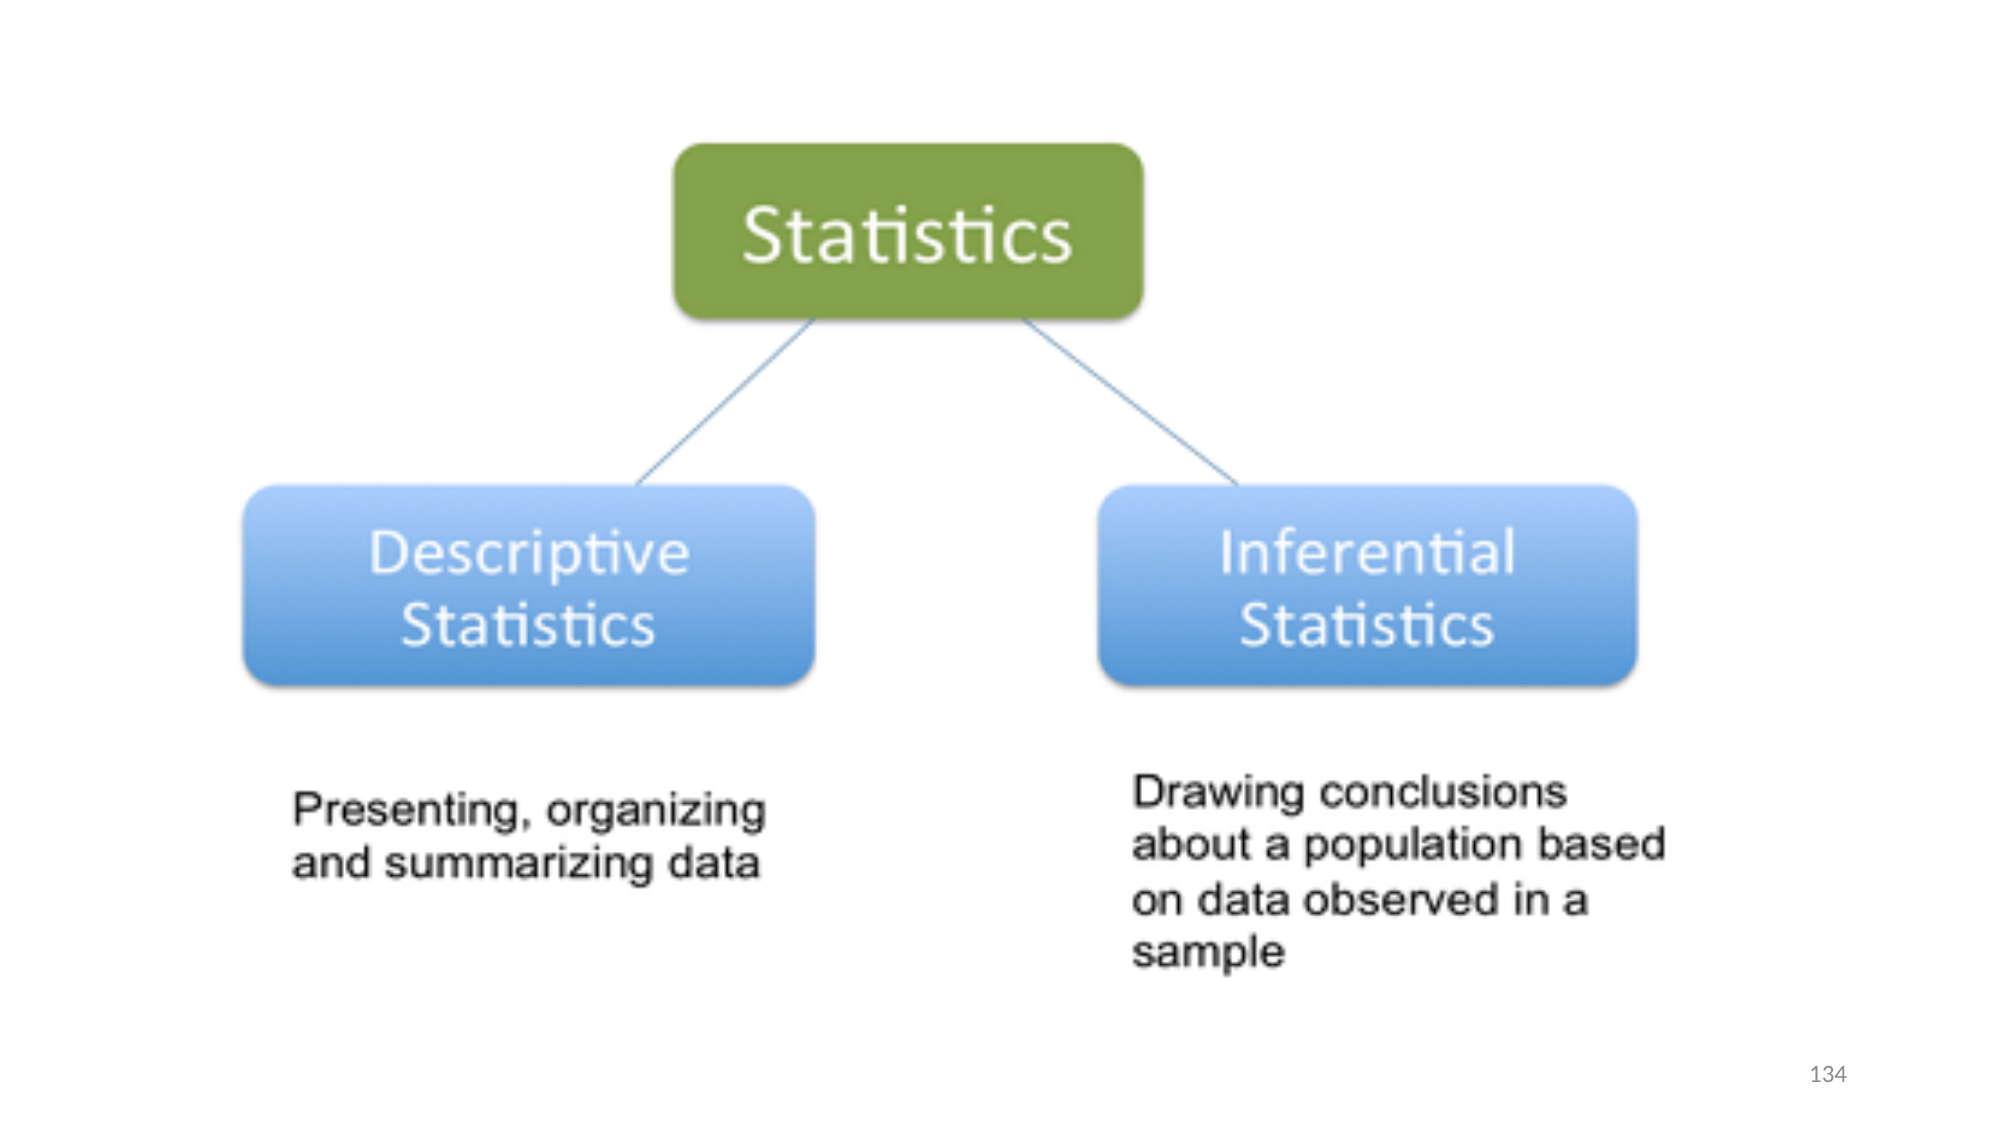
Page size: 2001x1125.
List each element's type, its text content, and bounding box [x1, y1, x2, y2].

picture [113, 76, 1918, 1043]
slide_number 134 [1412, 1043, 1863, 1103]
